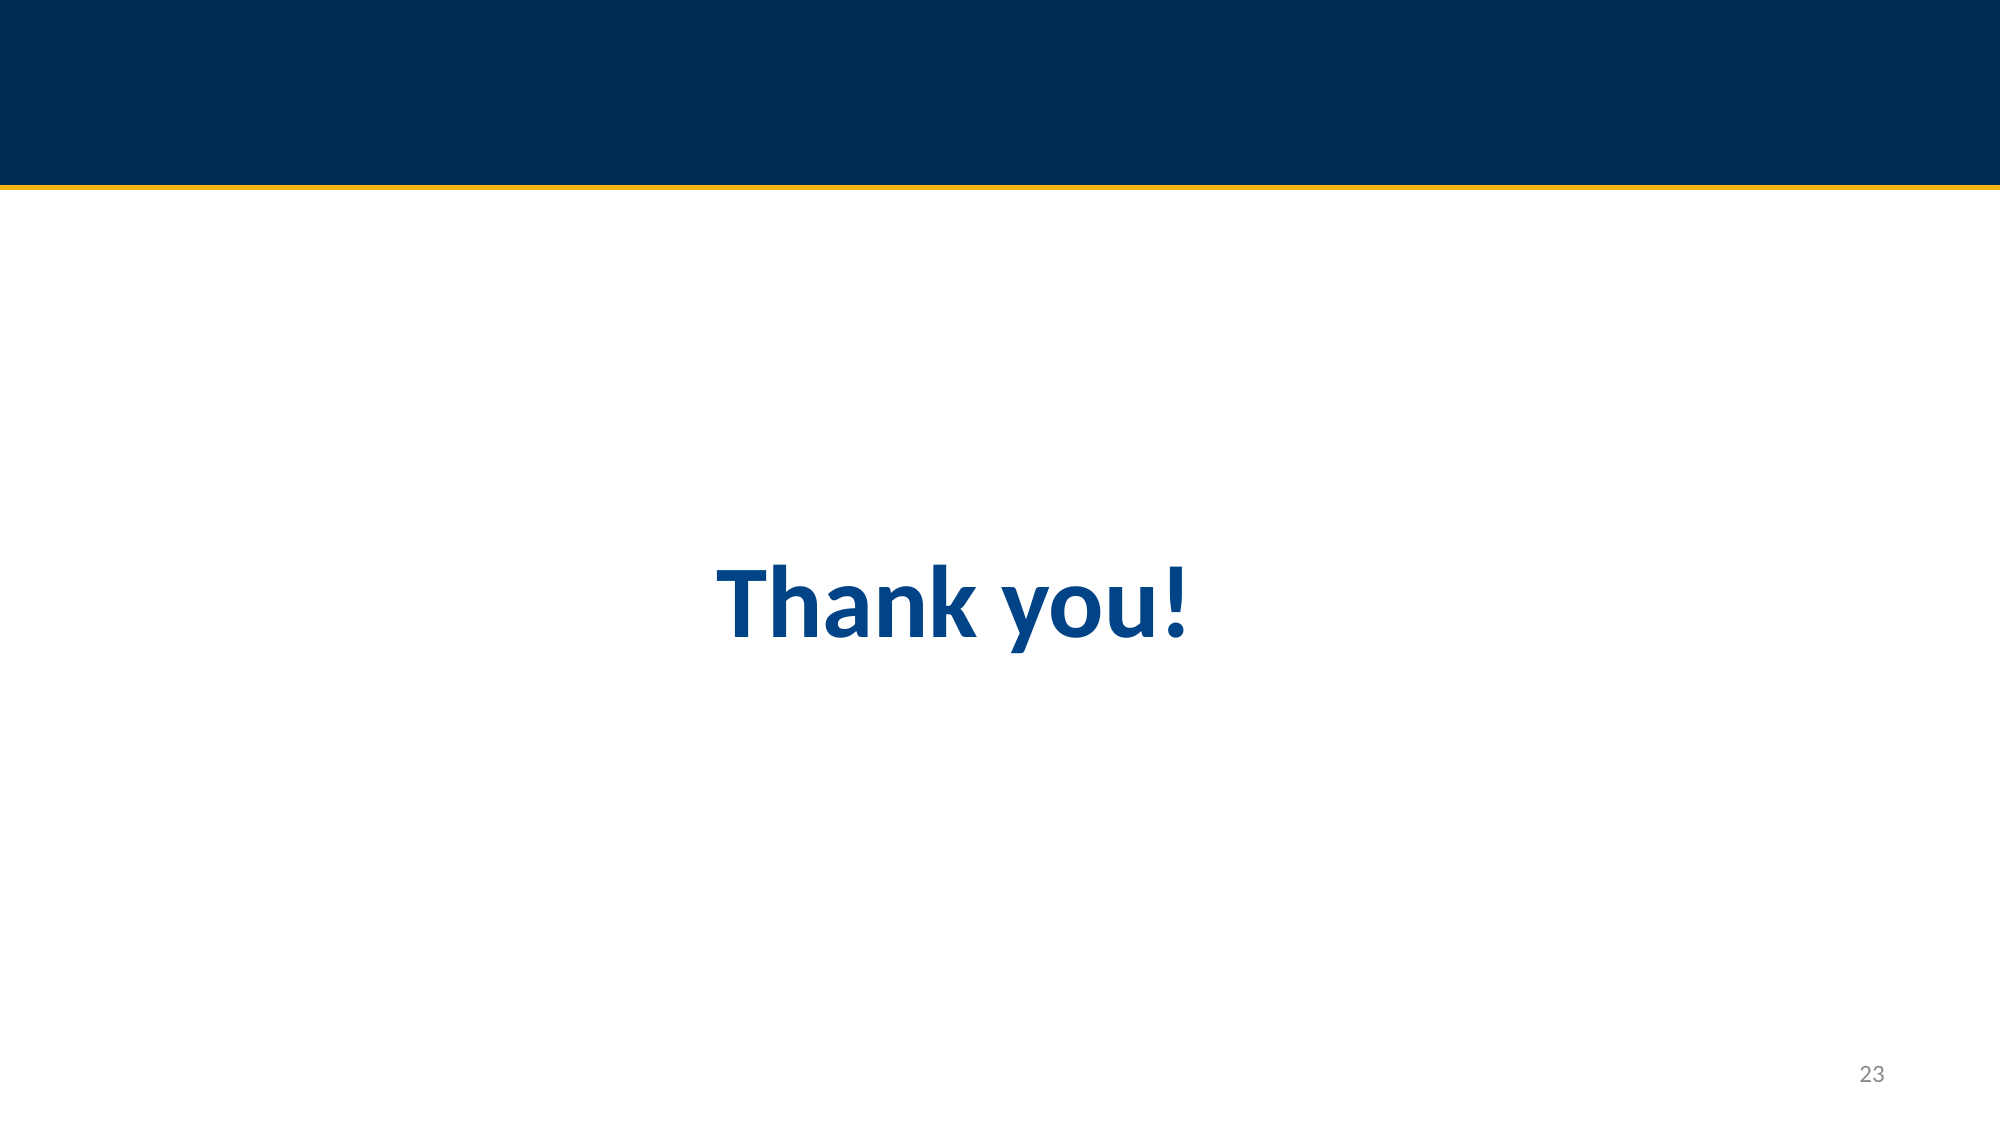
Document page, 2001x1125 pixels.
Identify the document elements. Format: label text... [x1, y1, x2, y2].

text_box Thank you! [420, 527, 1489, 666]
slide_number 23 [1433, 1042, 1900, 1103]
